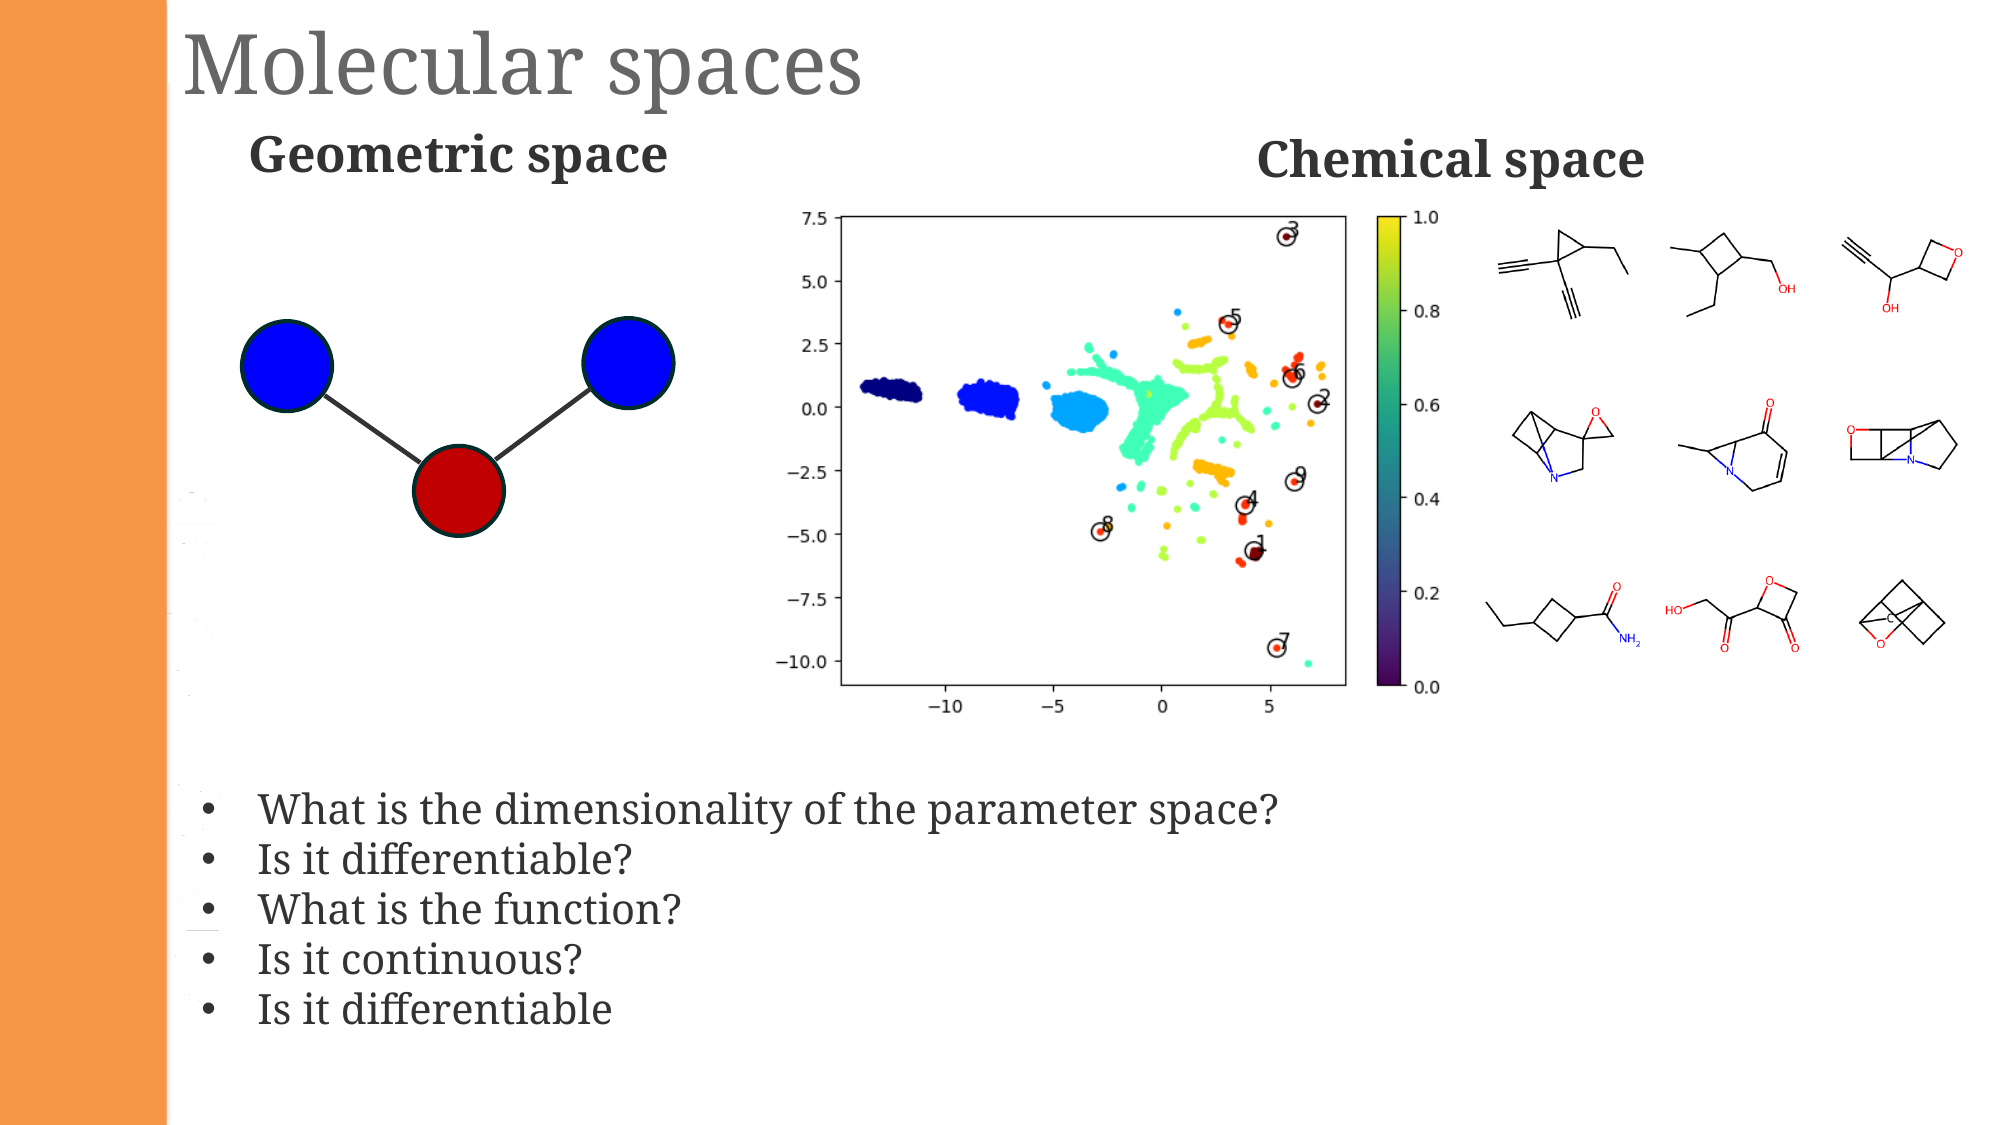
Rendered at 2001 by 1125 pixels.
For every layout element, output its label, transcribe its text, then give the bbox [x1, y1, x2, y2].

text_box [411, 443, 507, 538]
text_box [495, 388, 592, 460]
picture [762, 197, 1452, 729]
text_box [324, 395, 421, 463]
text_box [581, 316, 676, 411]
text_box What is the dimensionality of the parameter space? Is it differentiable? What is the function? Is it continuous? Is it differentiable [186, 775, 1452, 1091]
text_box Chemical space [1241, 119, 1662, 195]
picture [1472, 201, 2000, 679]
text_box Geometric space [233, 115, 684, 191]
text_box Molecular spaces [168, 3, 2000, 84]
text_box [239, 319, 335, 414]
